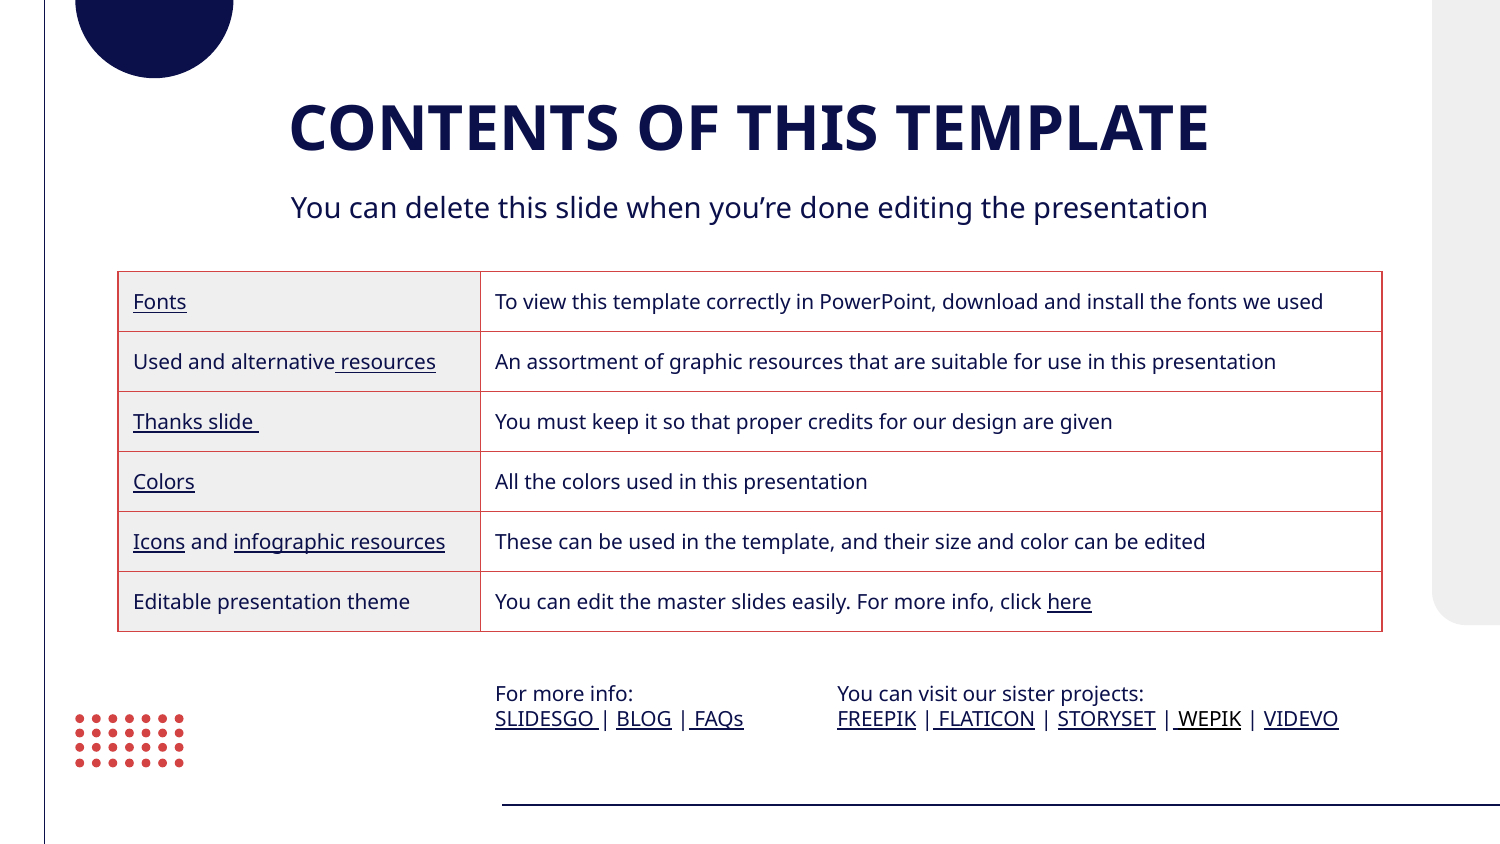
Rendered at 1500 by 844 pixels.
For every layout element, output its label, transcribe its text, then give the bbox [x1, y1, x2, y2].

table_cell An assortment of graphic resources that are suitable for use in this presentation [481, 332, 1381, 391]
table_cell These can be used in the template, and their size and color can be edited [481, 512, 1381, 571]
table_cell Thanks slide [119, 392, 480, 451]
text_box You can visit our sister projects: FREEPIK | FLATICON | STORYSET | WEPIK | VIDEVO [822, 665, 1383, 742]
table_cell You must keep it so that proper credits for our design are given [481, 392, 1381, 451]
table_cell Editable presentation theme [119, 572, 480, 631]
table_cell Used and alternative resources [119, 332, 480, 391]
list You can delete this slide when you’re done editing the presentation [118, 174, 1382, 229]
text_box For more info: SLIDESGO | BLOG | FAQs [480, 665, 801, 742]
table_header To view this template correctly in PowerPoint, download and install the fonts we used [481, 272, 1381, 331]
table_cell Icons and infographic resources [119, 512, 480, 571]
table_cell All the colors used in this presentation [481, 452, 1381, 511]
table_header Fonts [119, 272, 480, 331]
title CONTENTS OF THIS TEMPLATE [118, 72, 1382, 167]
table_cell You can edit the master slides easily. For more info, click here [481, 572, 1381, 631]
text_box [75, 713, 184, 768]
table_cell Colors [119, 452, 480, 511]
